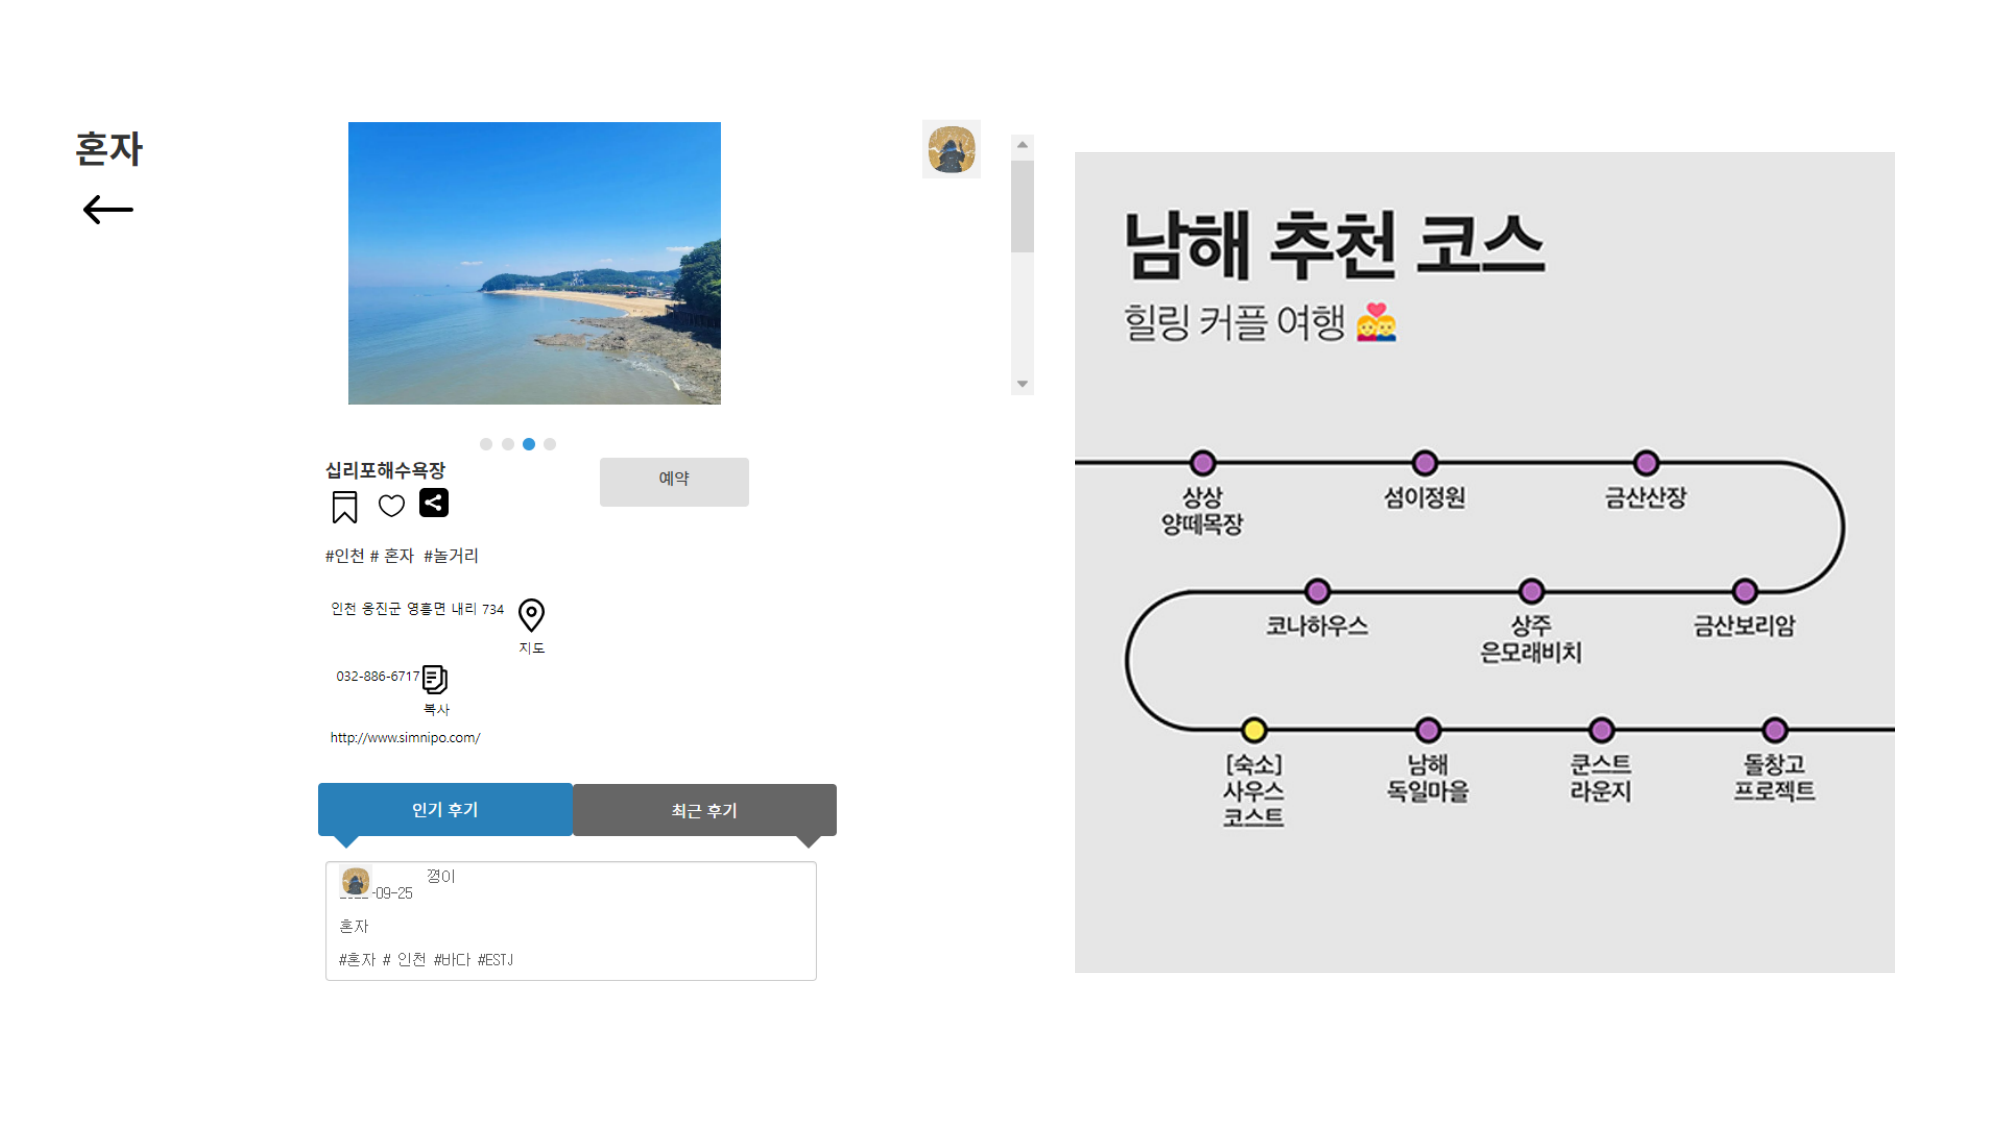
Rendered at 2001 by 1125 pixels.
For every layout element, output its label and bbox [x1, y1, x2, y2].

picture [51, 119, 1057, 1006]
picture [1075, 152, 1895, 973]
